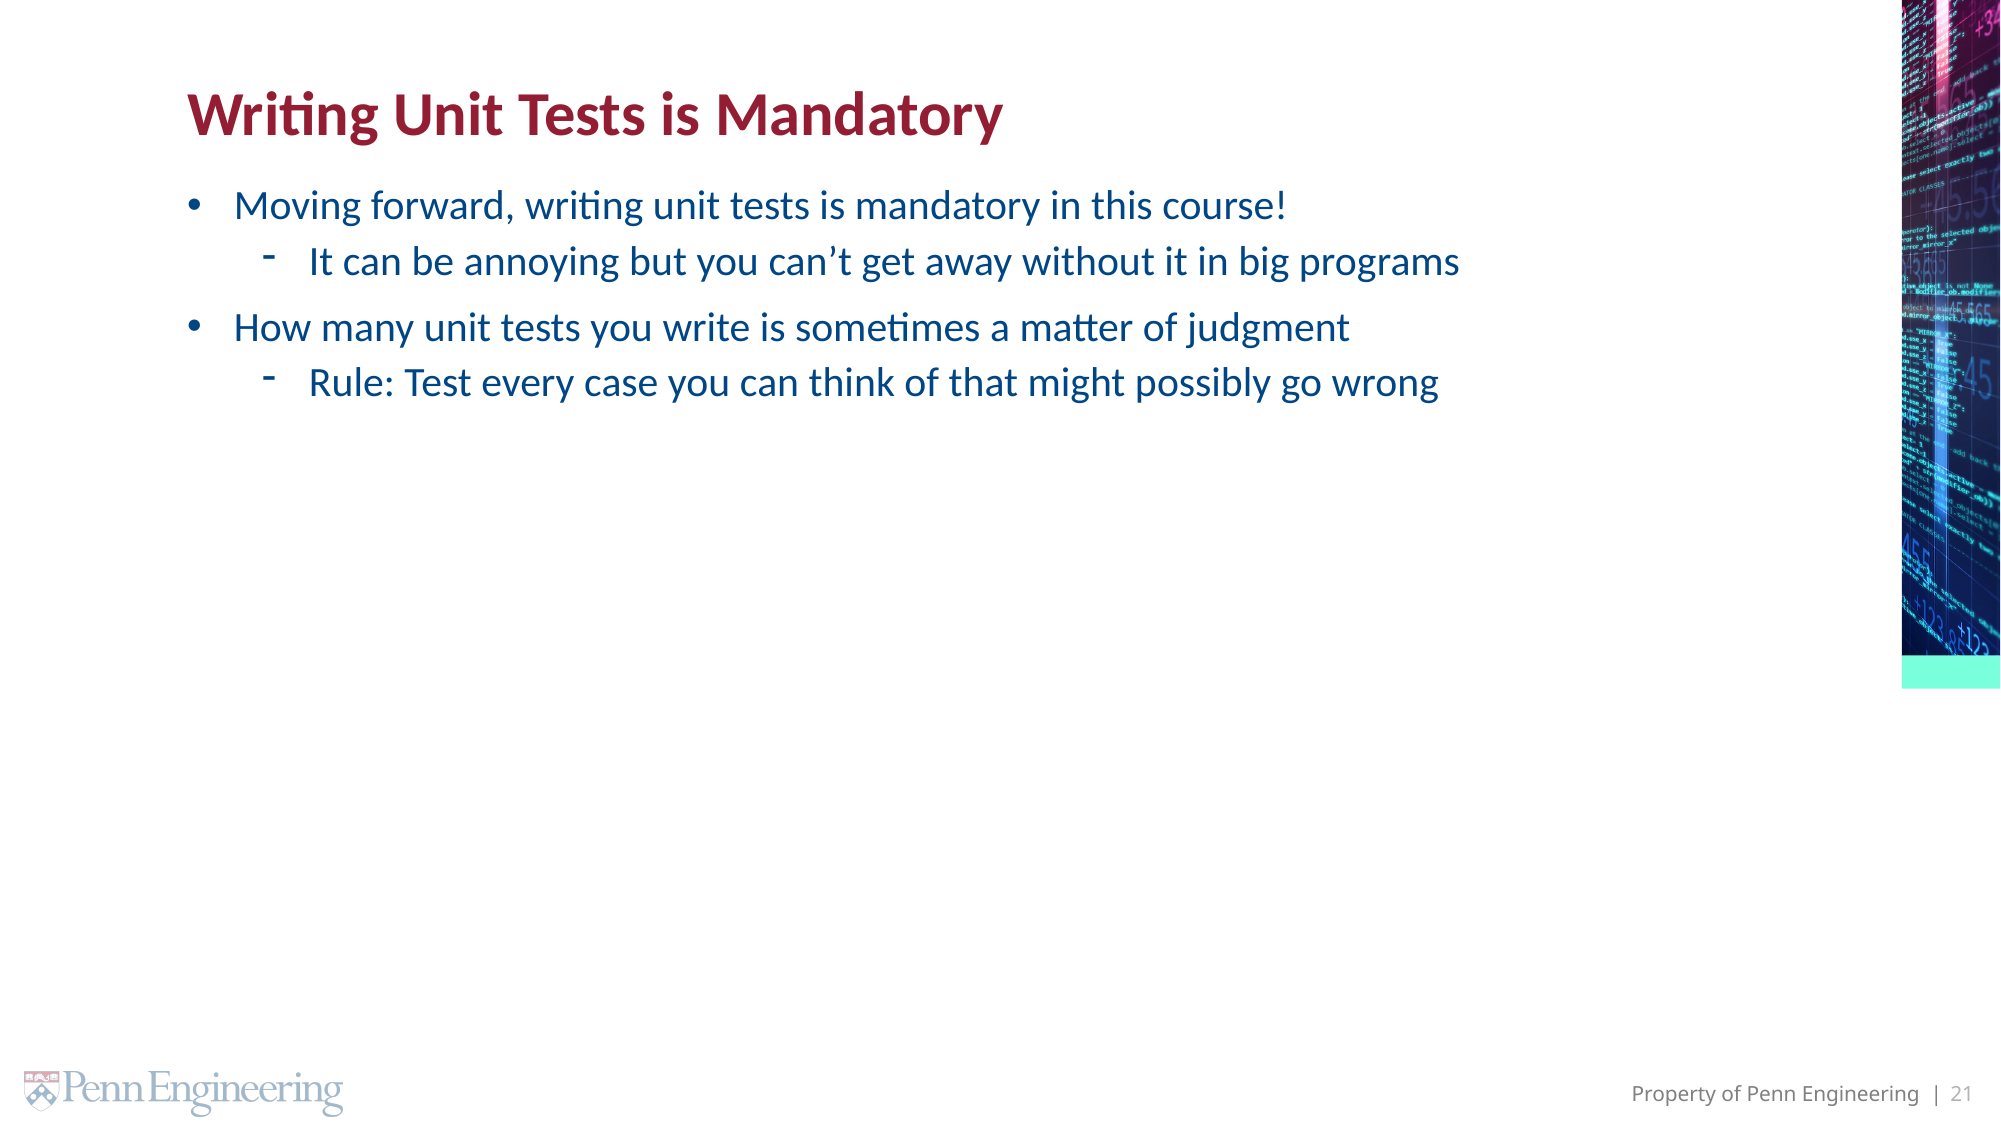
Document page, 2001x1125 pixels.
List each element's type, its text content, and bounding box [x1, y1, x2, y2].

slide_number 21 [1935, 1065, 2000, 1125]
title Writing Unit Tests is Mandatory [187, 54, 1871, 176]
list Moving forward, writing unit tests is mandatory in this course! It can be annoying but you can’t get away without it in big programs How many unit tests you write is sometimes a matter of judgment Rule: Test every case you can think of that might possibly go wrong [187, 184, 1871, 868]
picture [1901, 0, 2001, 655]
